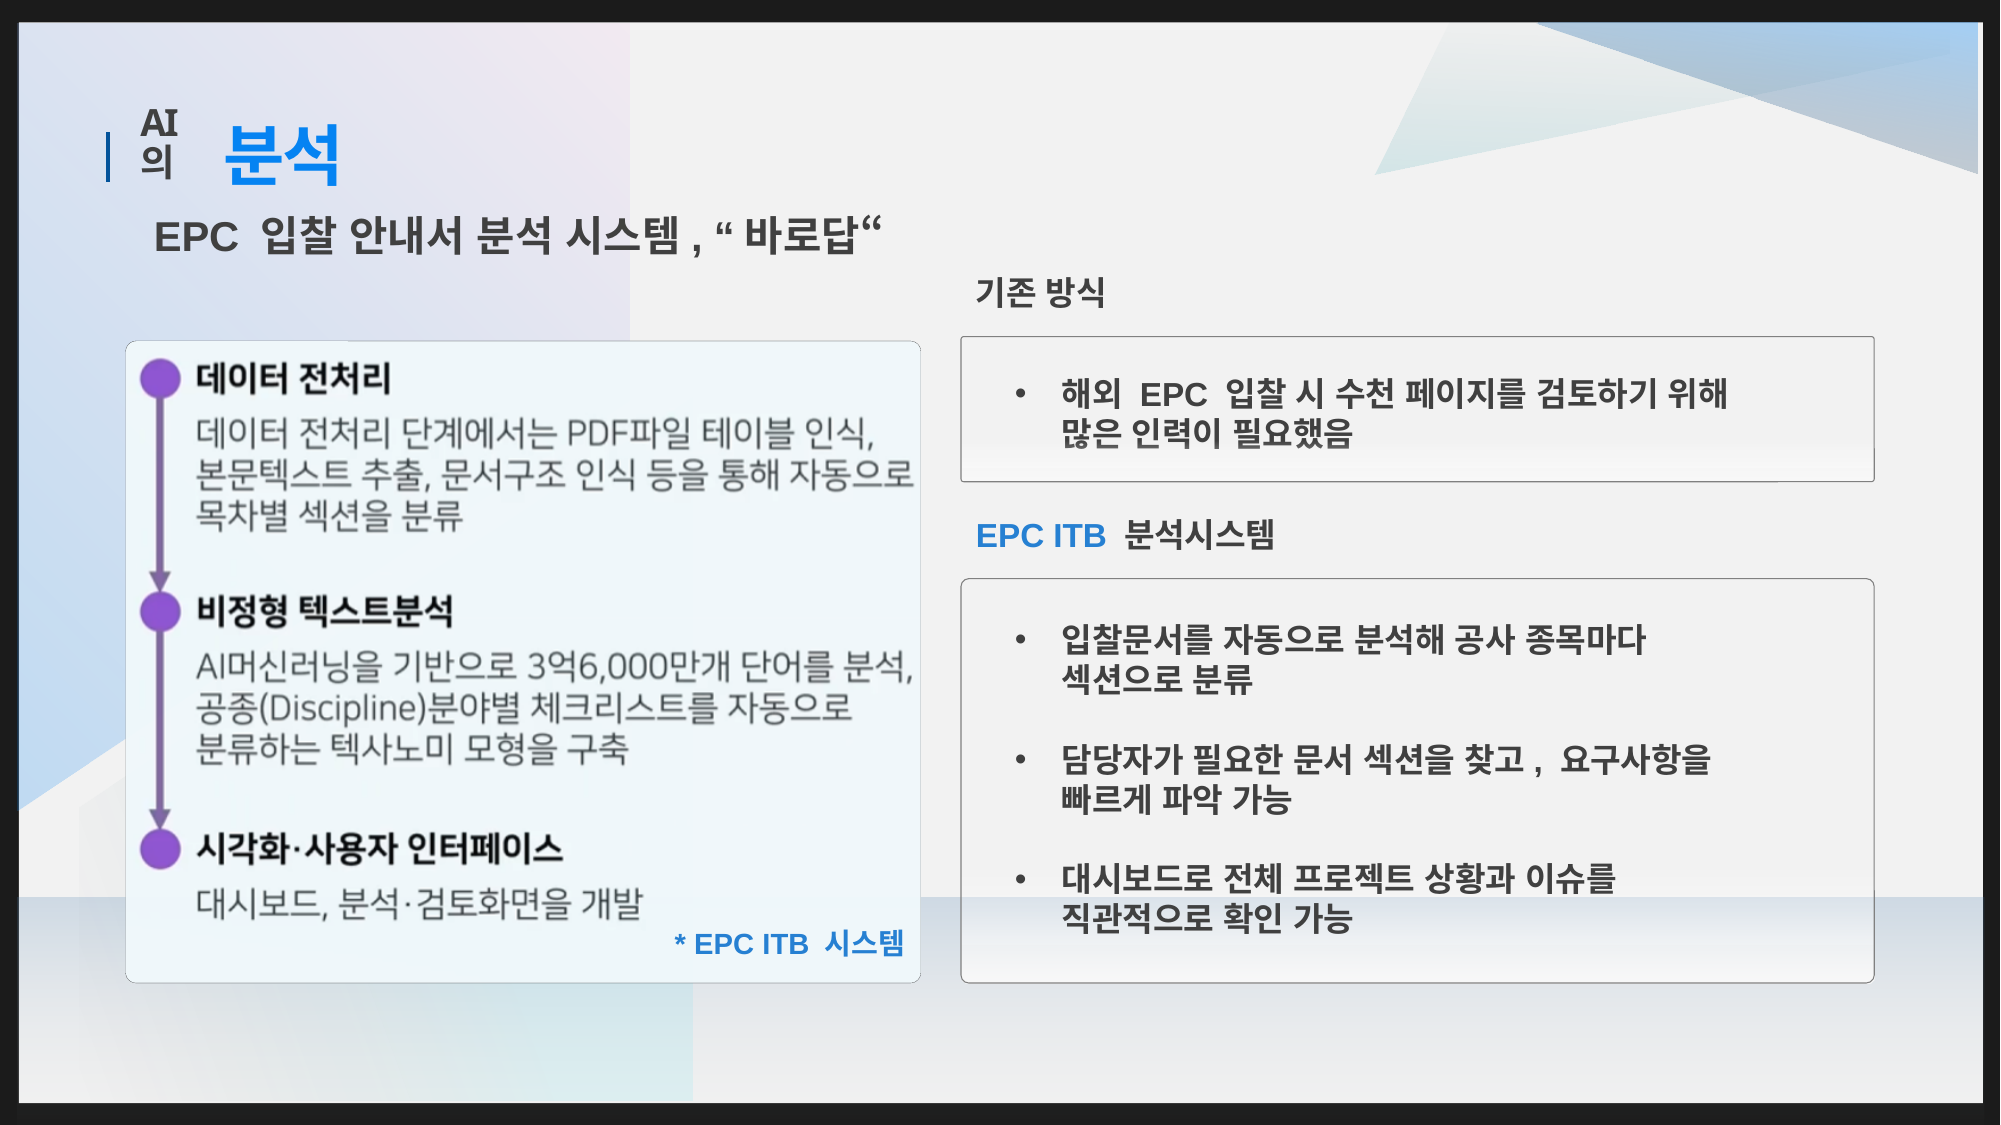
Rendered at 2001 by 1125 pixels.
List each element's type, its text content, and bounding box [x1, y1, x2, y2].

text_box [959, 577, 1876, 918]
text_box EPC ITB 분석시스템 [961, 506, 1569, 562]
text_box * EPC ITB 시스템 [659, 918, 2000, 969]
text_box EPC 입찰 안내서 분석 시스템, “바로답“ [138, 202, 1529, 267]
text_box 입찰문서를 자동으로 분석해 공사 종목마다 섹션으로 분류 담당자가 필요한 문서 섹션을 찾고, 요구사항을 빠르게 파악 가능 대시보드로 전체 프로젝트 상황과 이슈를 직관적으로 확인 가능 [999, 611, 1734, 918]
text_box 분석 [208, 111, 660, 202]
text_box [959, 969, 1876, 985]
text_box 기존 방식 [961, 265, 1569, 320]
text_box [959, 334, 1876, 484]
text_box [124, 339, 923, 985]
title AI의 [125, 112, 208, 193]
